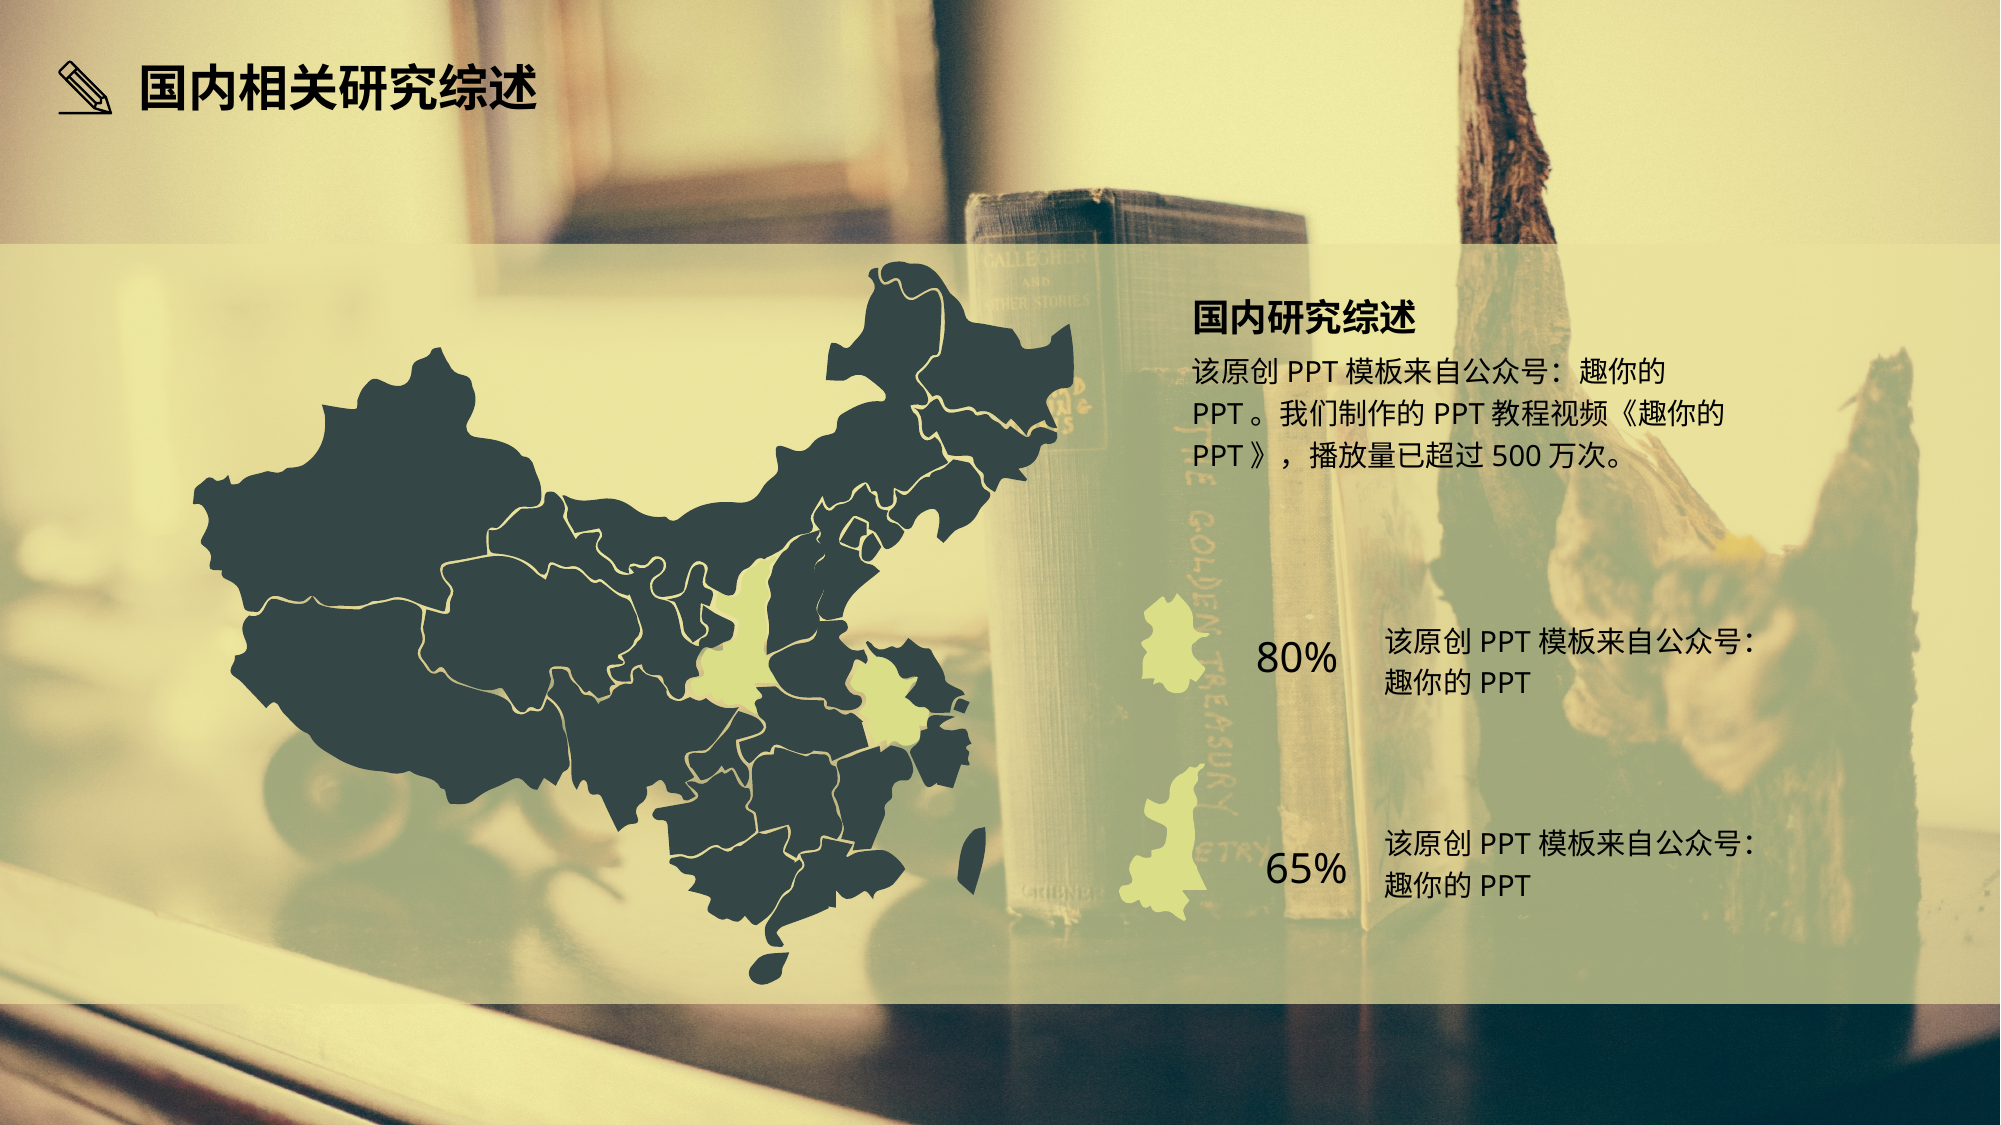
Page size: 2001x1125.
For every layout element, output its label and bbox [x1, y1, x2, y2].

picture [0, 0, 2000, 1125]
text_box [192, 260, 1075, 987]
text_box [58, 49, 565, 126]
